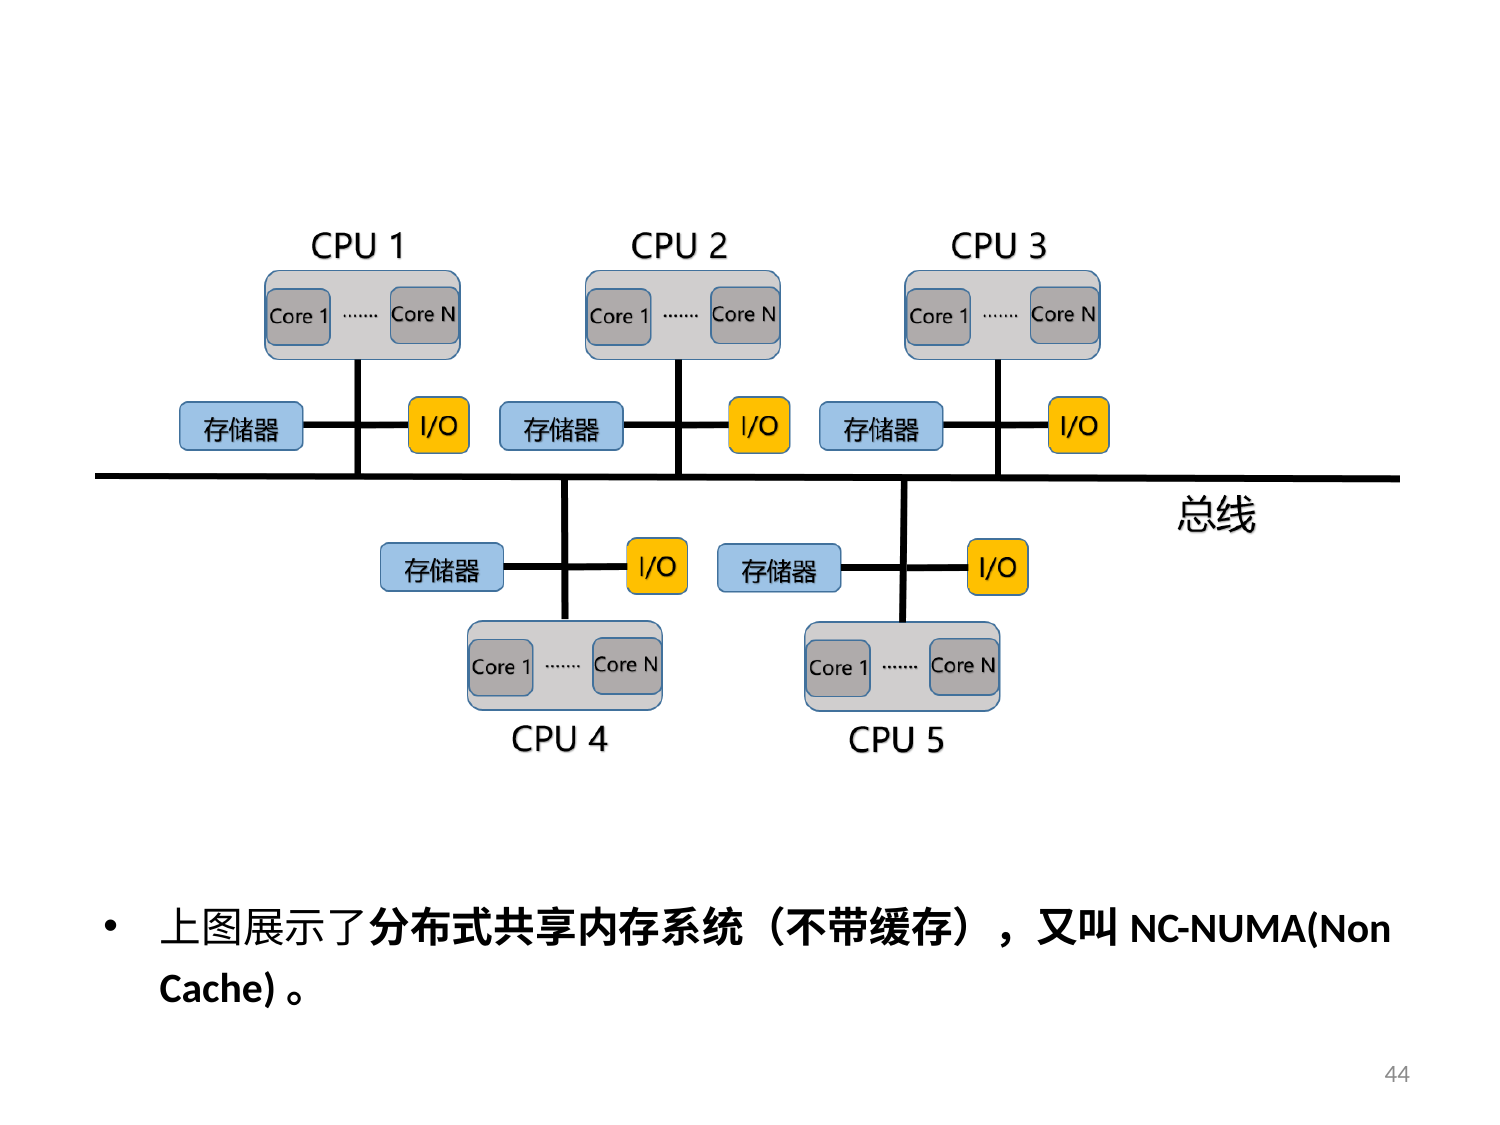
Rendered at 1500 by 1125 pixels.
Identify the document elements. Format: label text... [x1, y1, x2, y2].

picture [88, 219, 1400, 764]
text_box 上图展示了分布式共享内存系统（不带缓存），又叫NC-NUMA(Non Cache)。 [88, 883, 1425, 1041]
slide_number 44 [1074, 1042, 1425, 1103]
